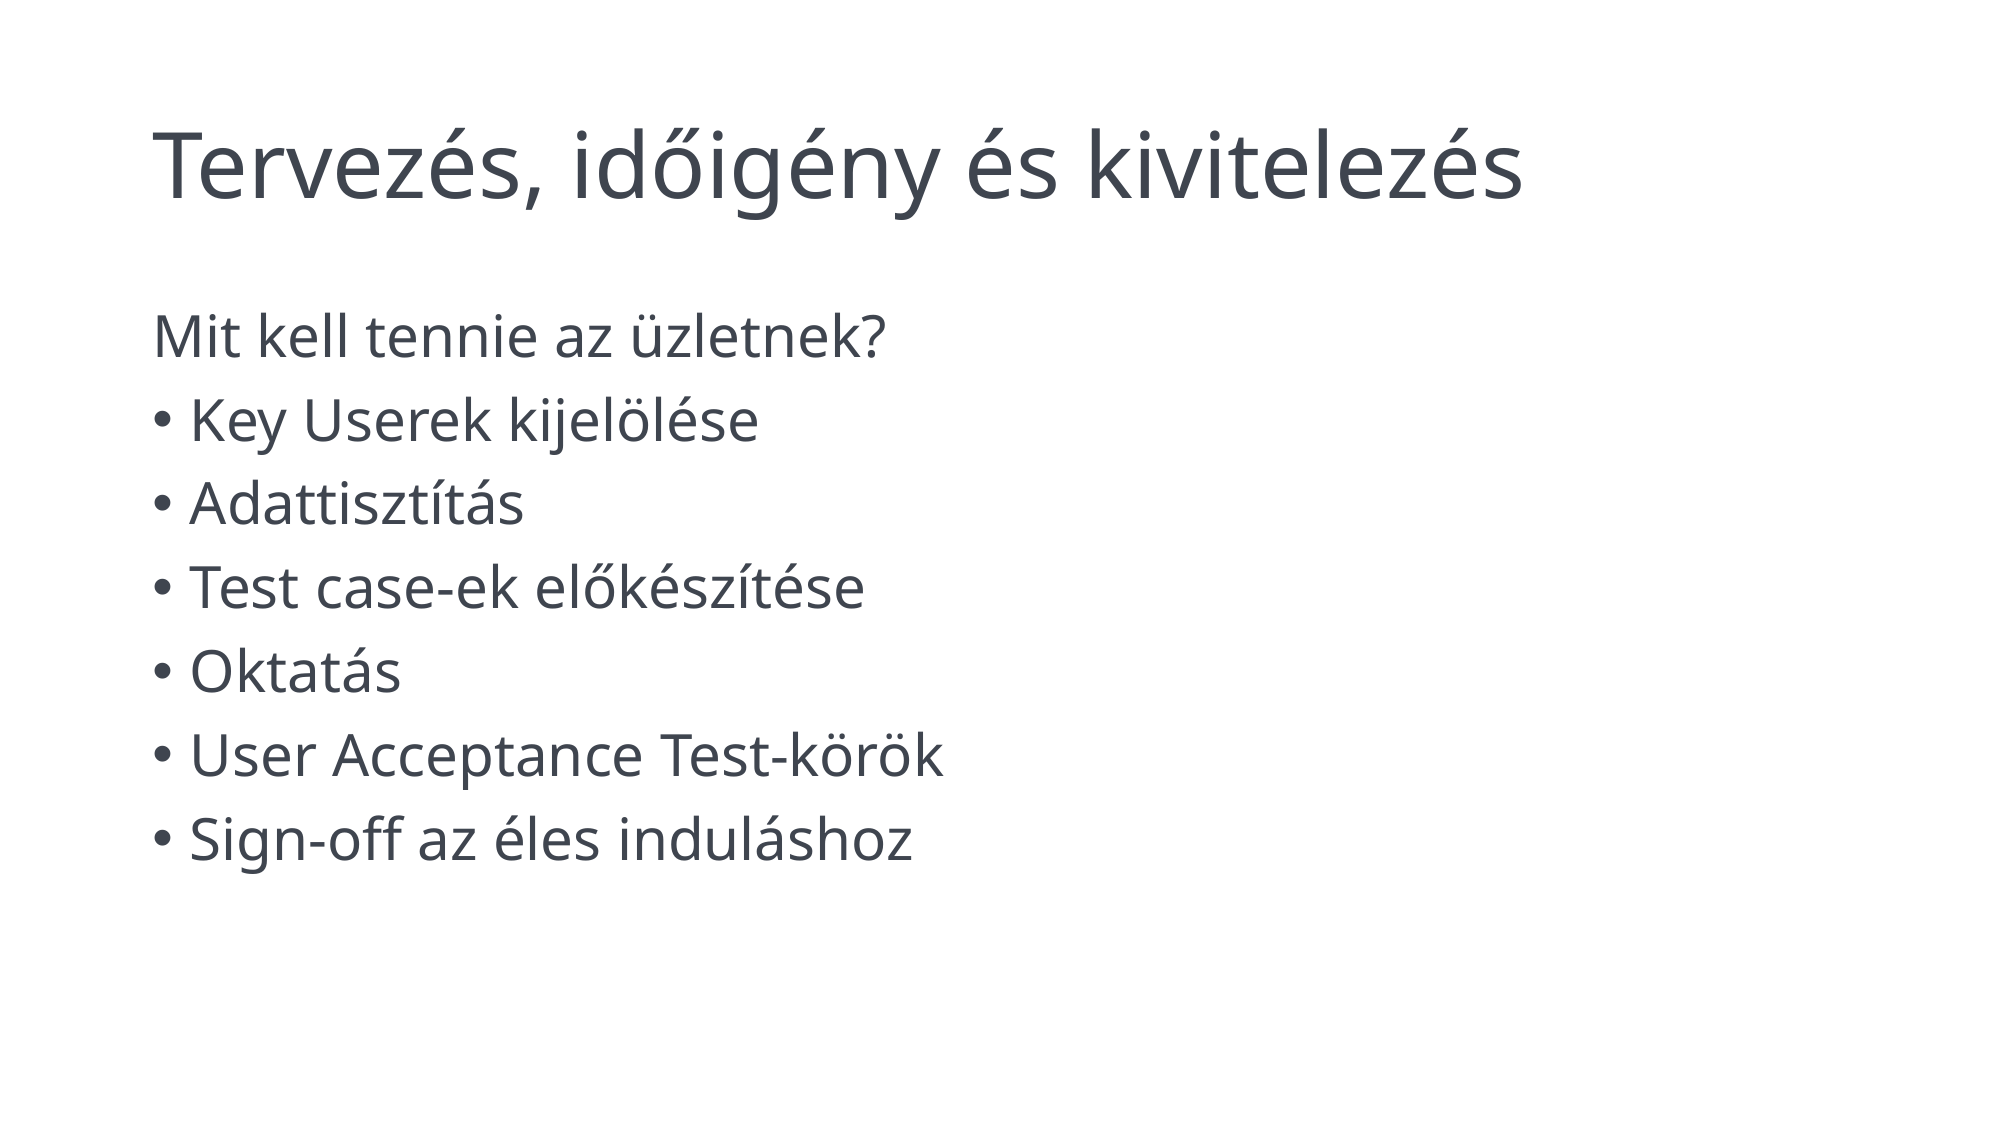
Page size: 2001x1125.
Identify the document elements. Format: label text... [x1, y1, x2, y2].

list Mit kell tennie az üzletnek? Key Userek kijelölése Adattisztítás Test case-ek előkészítése Oktatás User Acceptance Test-körök Sign-off az éles induláshoz [137, 299, 1863, 1014]
title Tervezés, időigény és kivitelezés [137, 59, 1863, 278]
